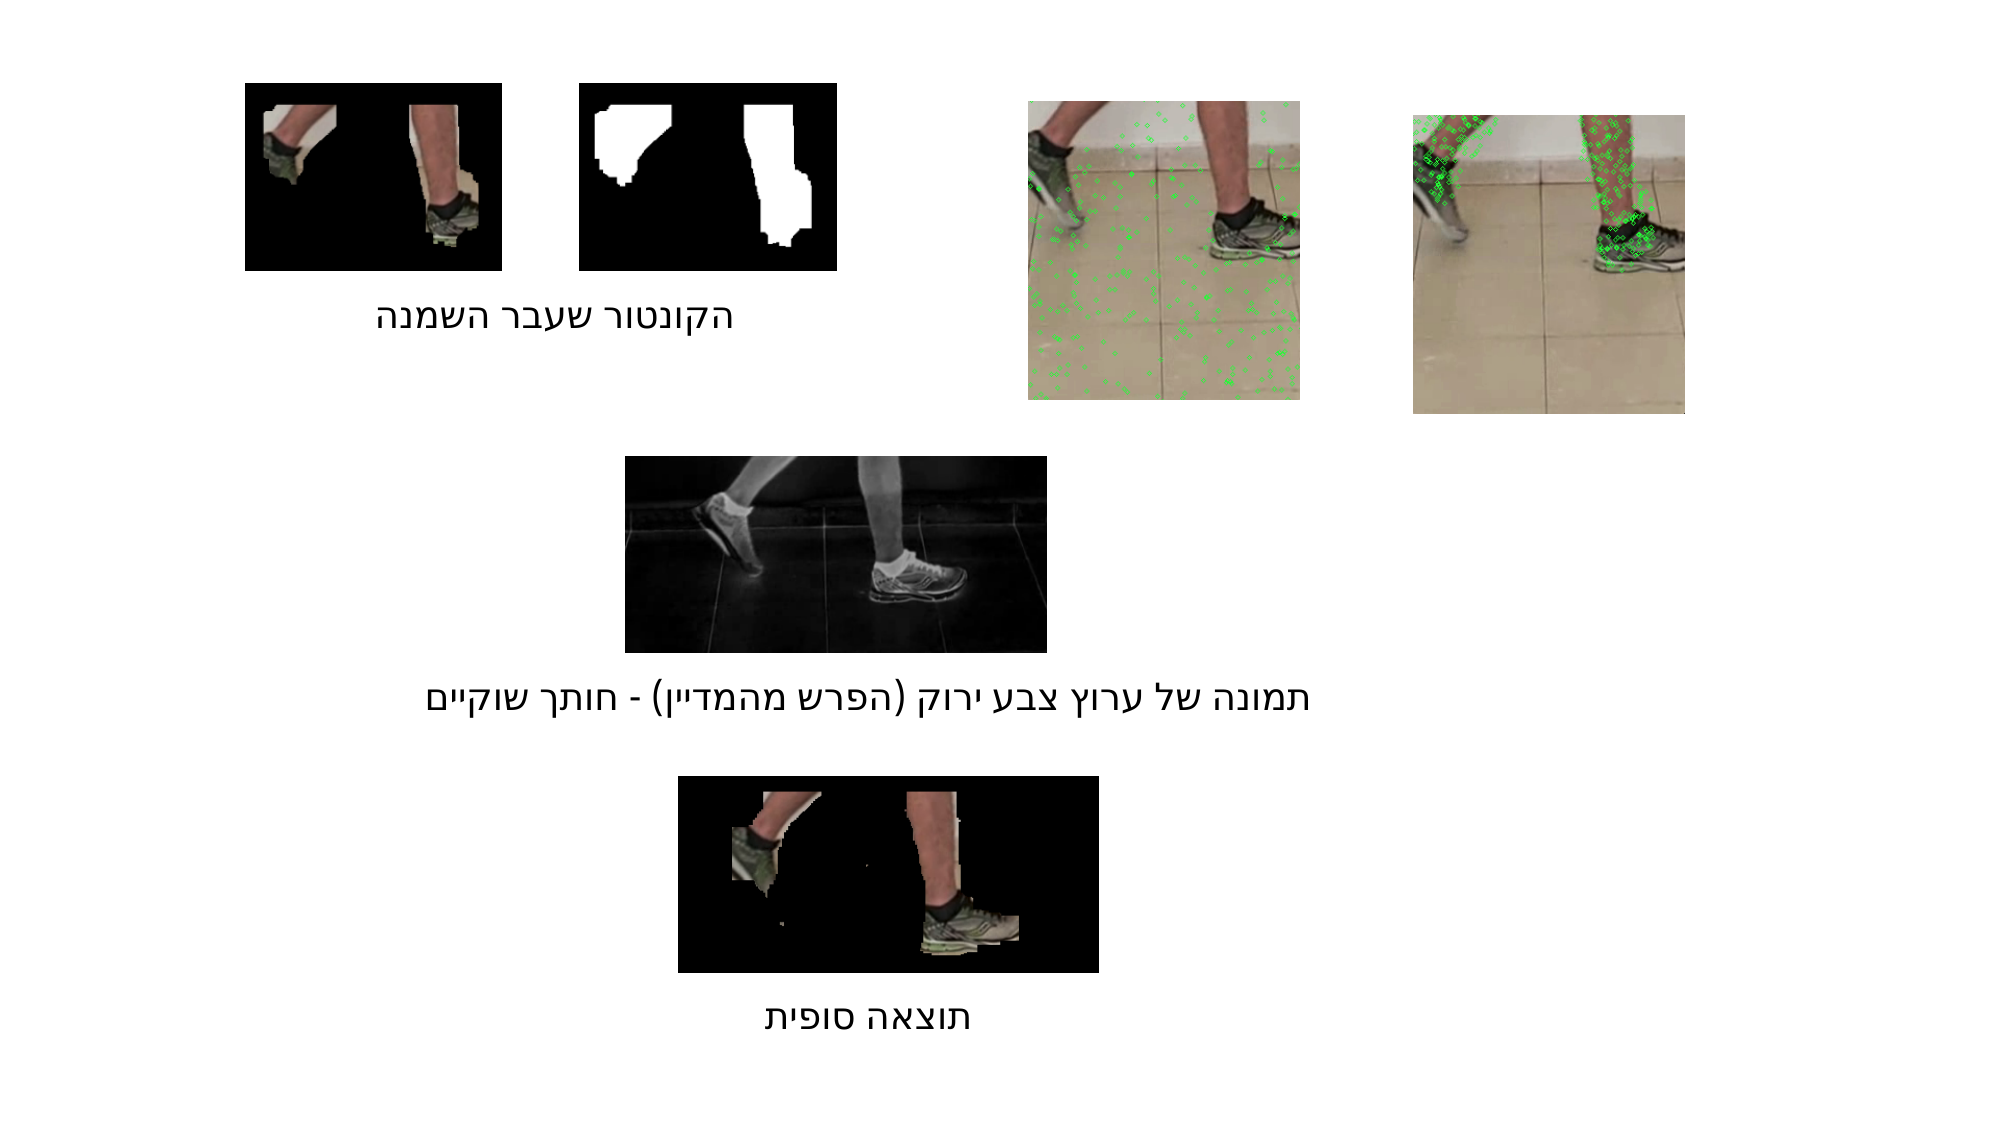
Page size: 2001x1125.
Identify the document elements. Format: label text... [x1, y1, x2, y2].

picture [625, 456, 1047, 653]
picture [245, 83, 502, 271]
text_box הקונטור שעבר השמנה [360, 283, 751, 343]
picture [1028, 101, 1300, 400]
picture [1413, 115, 1685, 414]
picture [677, 776, 1099, 973]
picture [579, 83, 837, 271]
text_box תמונה של ערוץ צבע ירוק (הפרש מהמדיין) - חותך שוקיים [409, 665, 1328, 725]
text_box תוצאה סופית [749, 984, 987, 1044]
